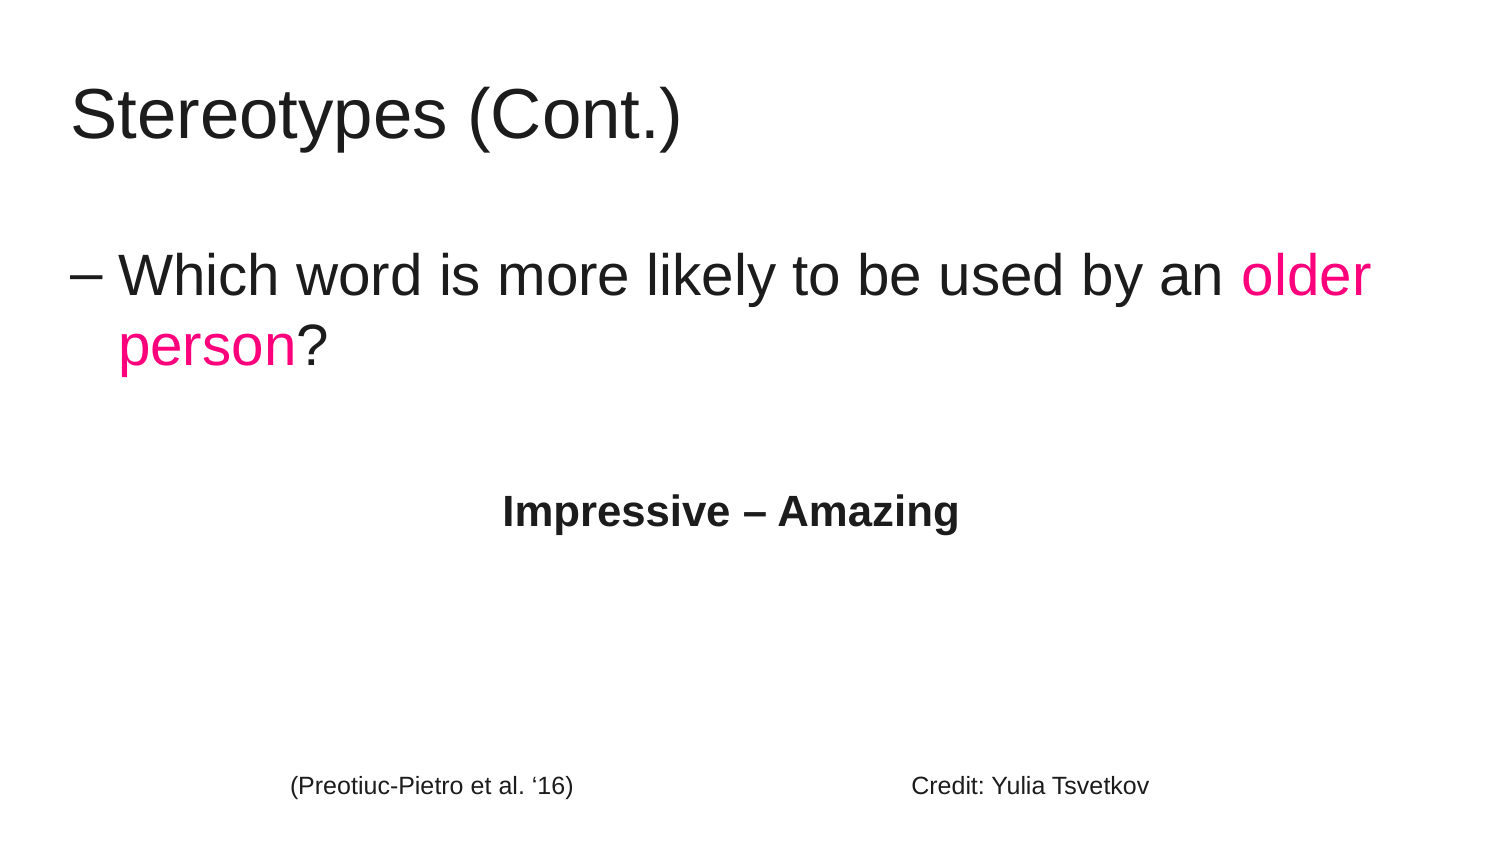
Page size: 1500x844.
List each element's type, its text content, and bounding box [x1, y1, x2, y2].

list Stereotypes (Cont.) [70, 67, 1430, 183]
list Which word is more likely to be used by an older person? [70, 237, 1430, 713]
text_box Credit: Yulia Tsvetkov [896, 762, 1227, 807]
text_box Impressive – Amazing [487, 474, 985, 543]
text_box (Preotiuc-Pietro et al. ‘16) [275, 762, 838, 807]
